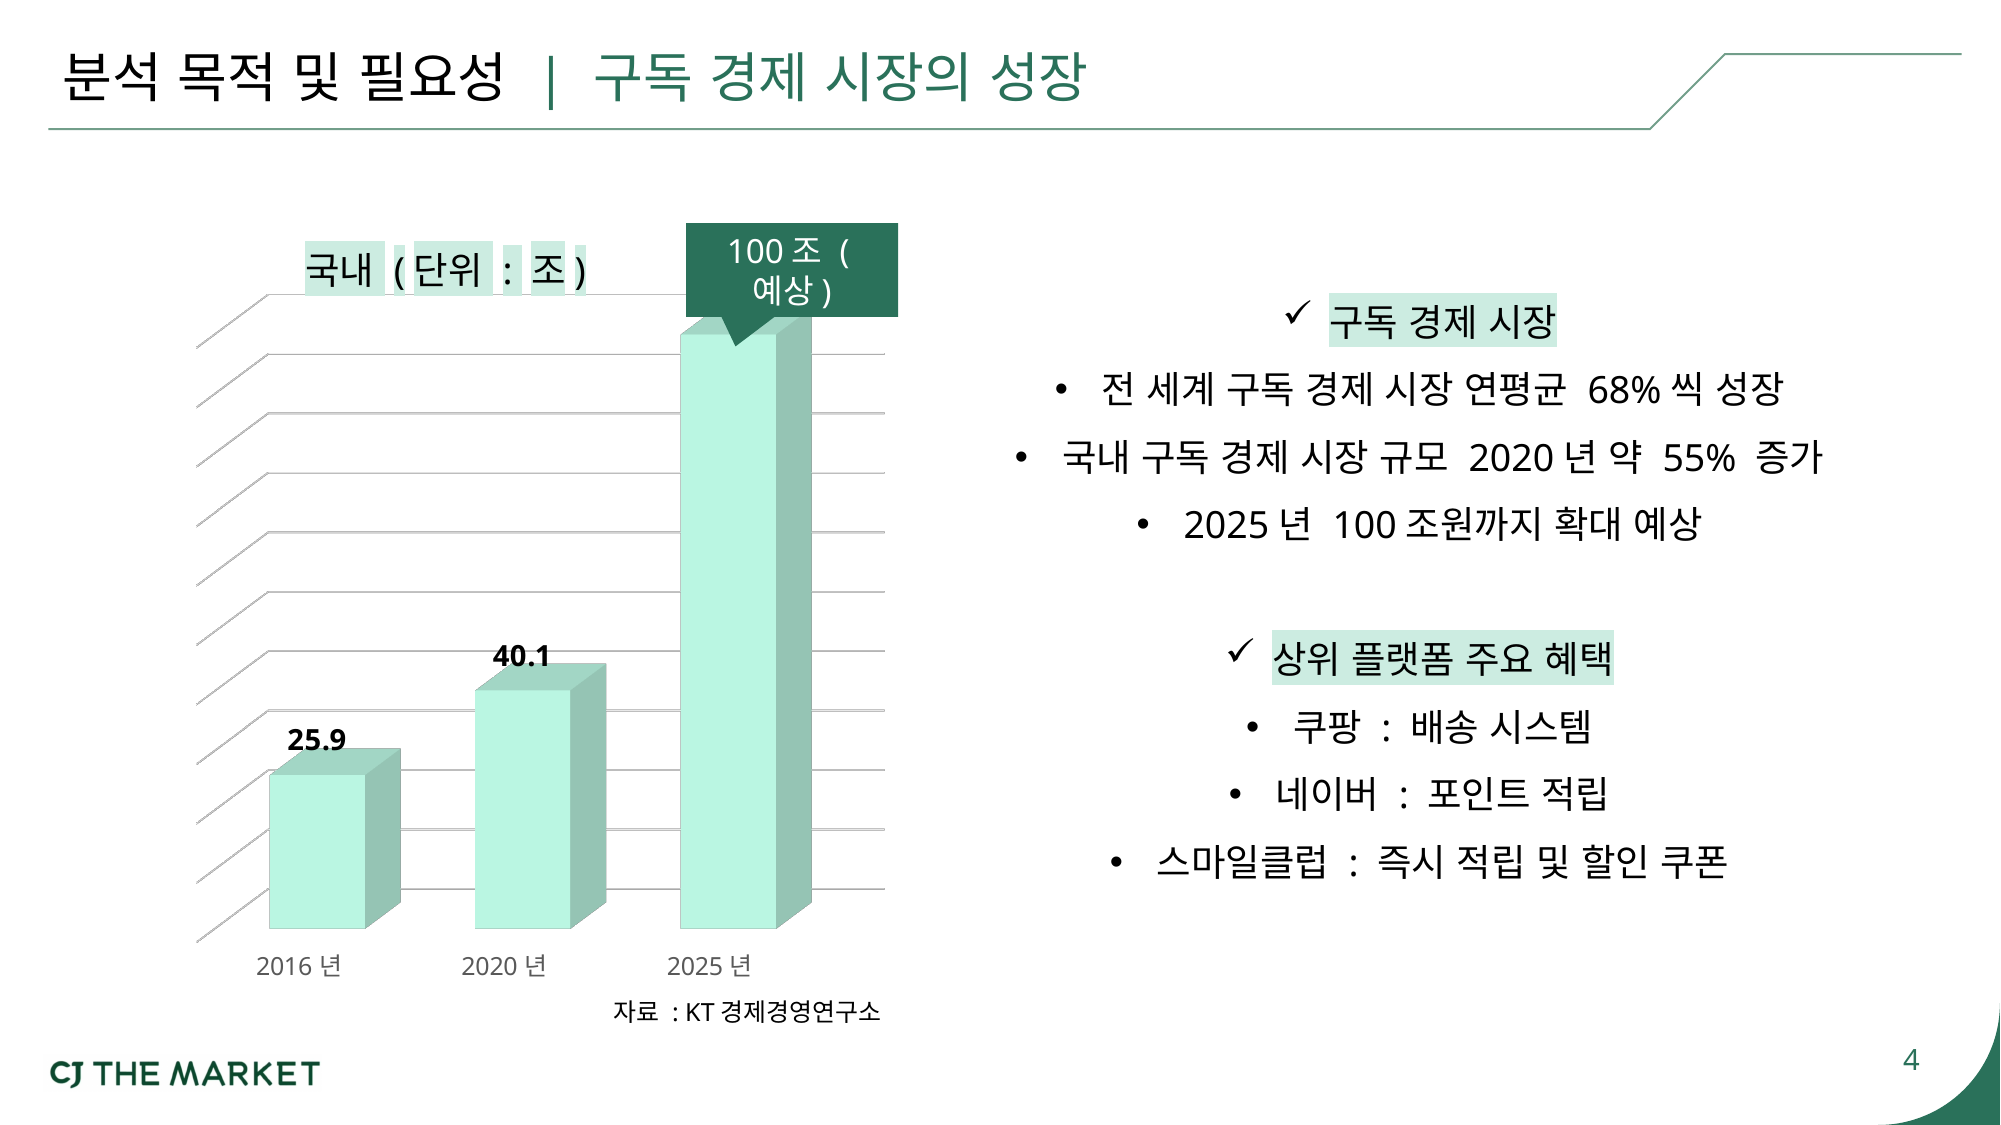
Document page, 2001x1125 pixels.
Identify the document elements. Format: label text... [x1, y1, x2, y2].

text_box [1878, 1003, 2000, 1125]
text_box 4 [1888, 1034, 1957, 1084]
text_box 구독 경제 시장 전 세계 구독 경제 시장 연평균 68%씩 성장 국내 구독 경제 시장 규모 2020년 약 55% 증가 2025년 100조원까지 확대 예상 상위 플랫폼 주요 혜택 쿠팡 : 배송 시스템 네이버 : 포인트 적립 스마일클럽 : 즉시 적립 및 할인 쿠폰 [985, 268, 1855, 892]
text_box [48, 53, 1962, 131]
picture [43, 1054, 322, 1092]
text_box 분석 목적 및 필요성 | 구독 경제 시장의 성장 [48, 36, 1120, 117]
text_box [182, 223, 899, 1035]
